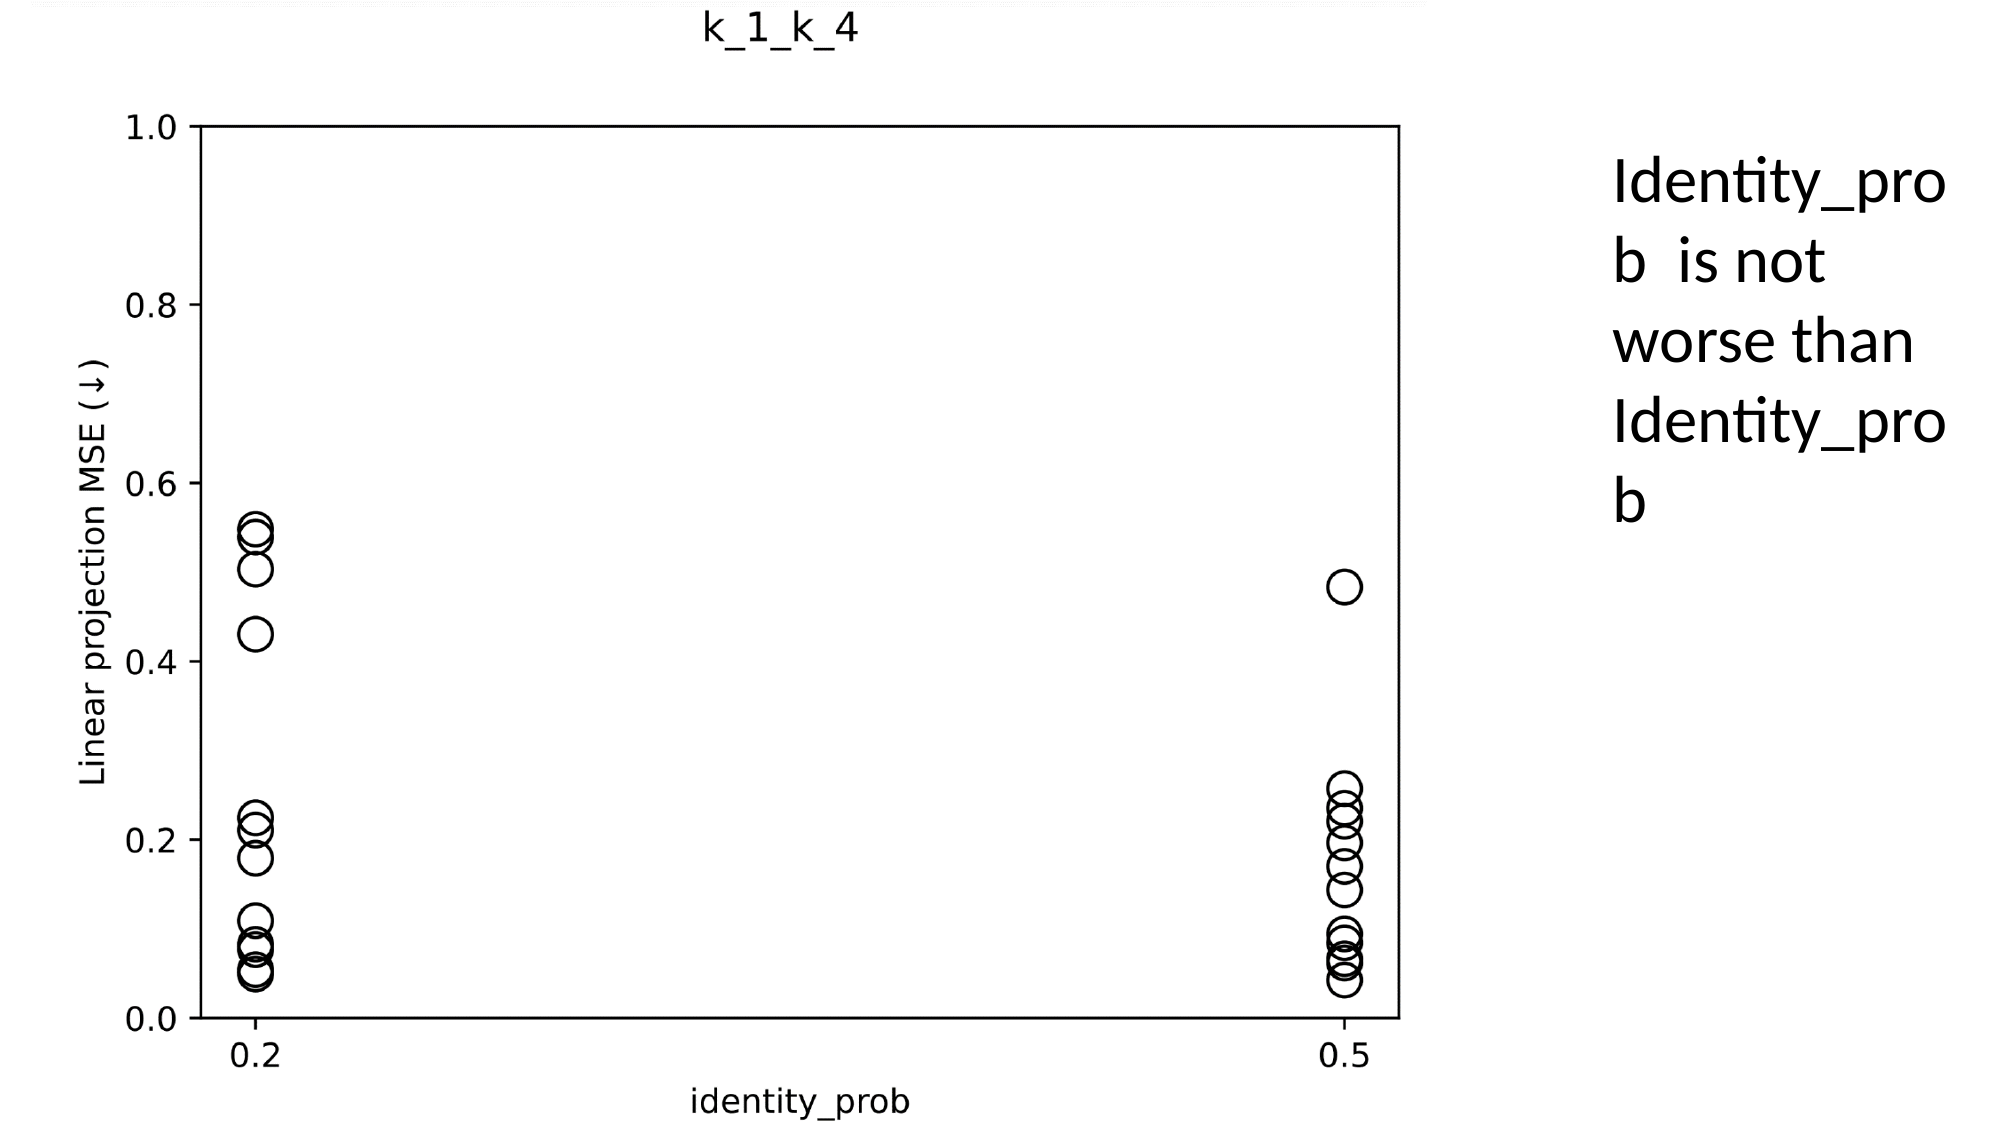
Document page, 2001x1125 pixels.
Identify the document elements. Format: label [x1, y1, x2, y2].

picture [29, 0, 1428, 1125]
